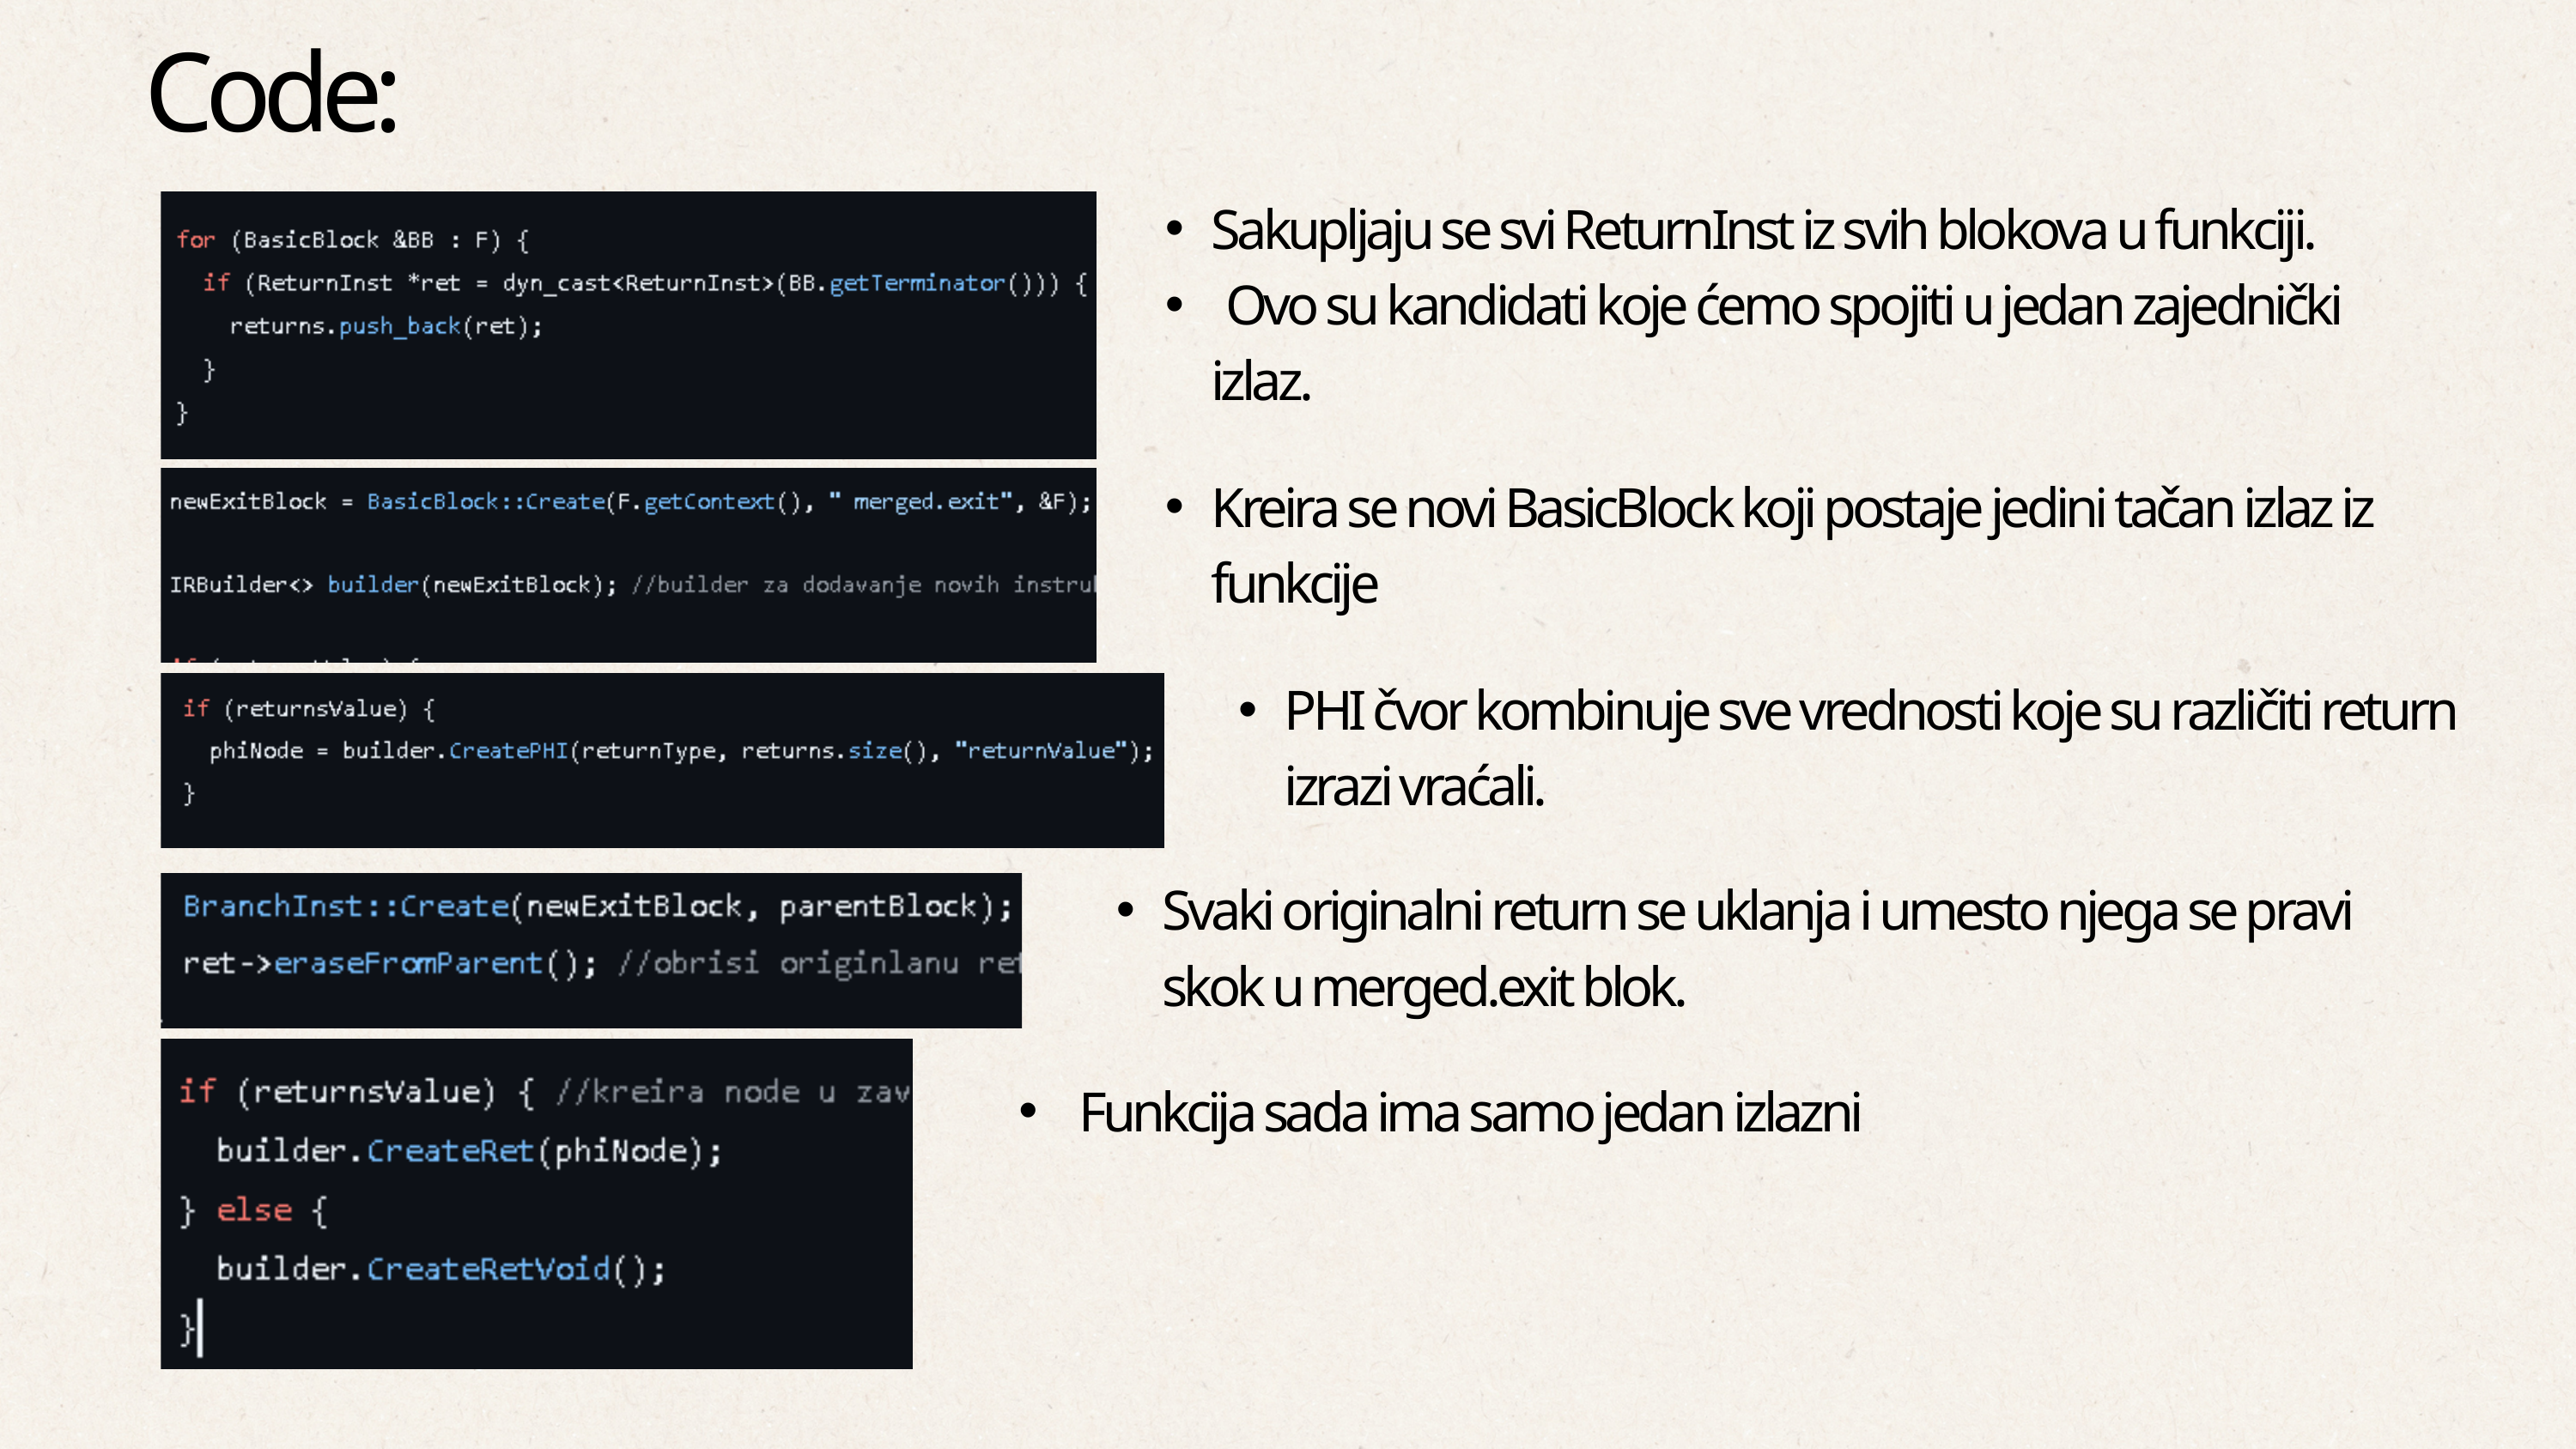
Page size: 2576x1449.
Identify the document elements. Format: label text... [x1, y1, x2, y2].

text_box Code: [144, 68, 2469, 155]
text_box [161, 1039, 913, 1369]
text_box [0, 0, 2576, 1449]
text_box Sakupljaju se svi ReturnInst iz svih blokova u funkciji. Ovo su kandidati koje ćemo spojiti u jedan zajednički izlaz. [1119, 184, 2413, 412]
text_box Funkcija sada ima samo jedan izlazni [972, 1066, 2266, 1143]
text_box Svaki originalni return se uklanja i umesto njega se pravi skok u merged.exit blok. [1070, 865, 2364, 1017]
text_box [161, 673, 1164, 848]
text_box [161, 873, 1023, 1028]
text_box Kreira se novi BasicBlock koji postaje jedini tačan izlaz iz funkcije [1119, 462, 2413, 615]
text_box [161, 191, 1097, 459]
text_box PHI čvor kombinuje sve vrednosti koje su različiti return izrazi vraćali. [1192, 664, 2486, 817]
text_box [161, 468, 1097, 663]
